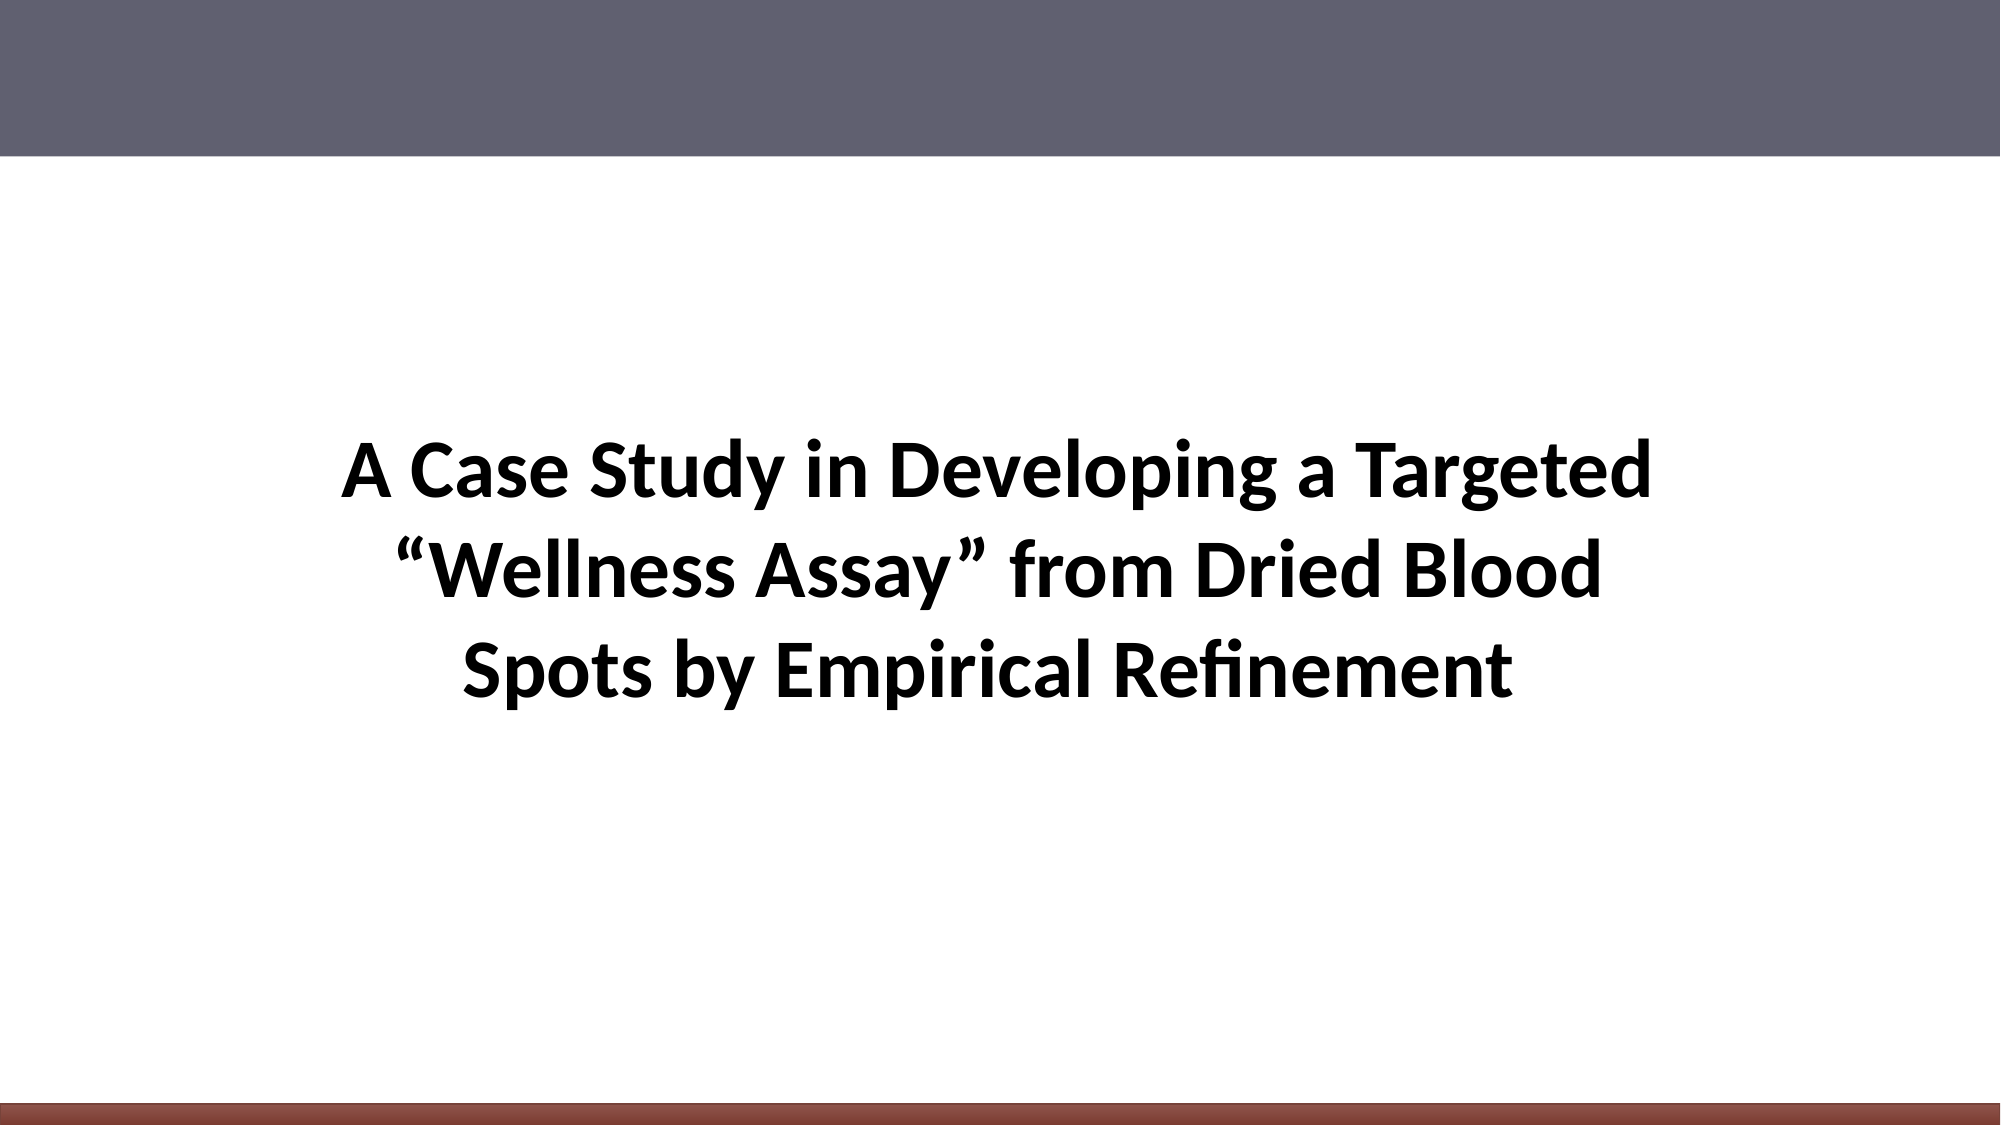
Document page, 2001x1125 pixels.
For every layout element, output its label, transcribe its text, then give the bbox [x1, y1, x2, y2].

text_box A Case Study in Developing a Targeted “Wellness Assay” from Dried Blood Spots by Empirical Refinement [315, 407, 1682, 722]
